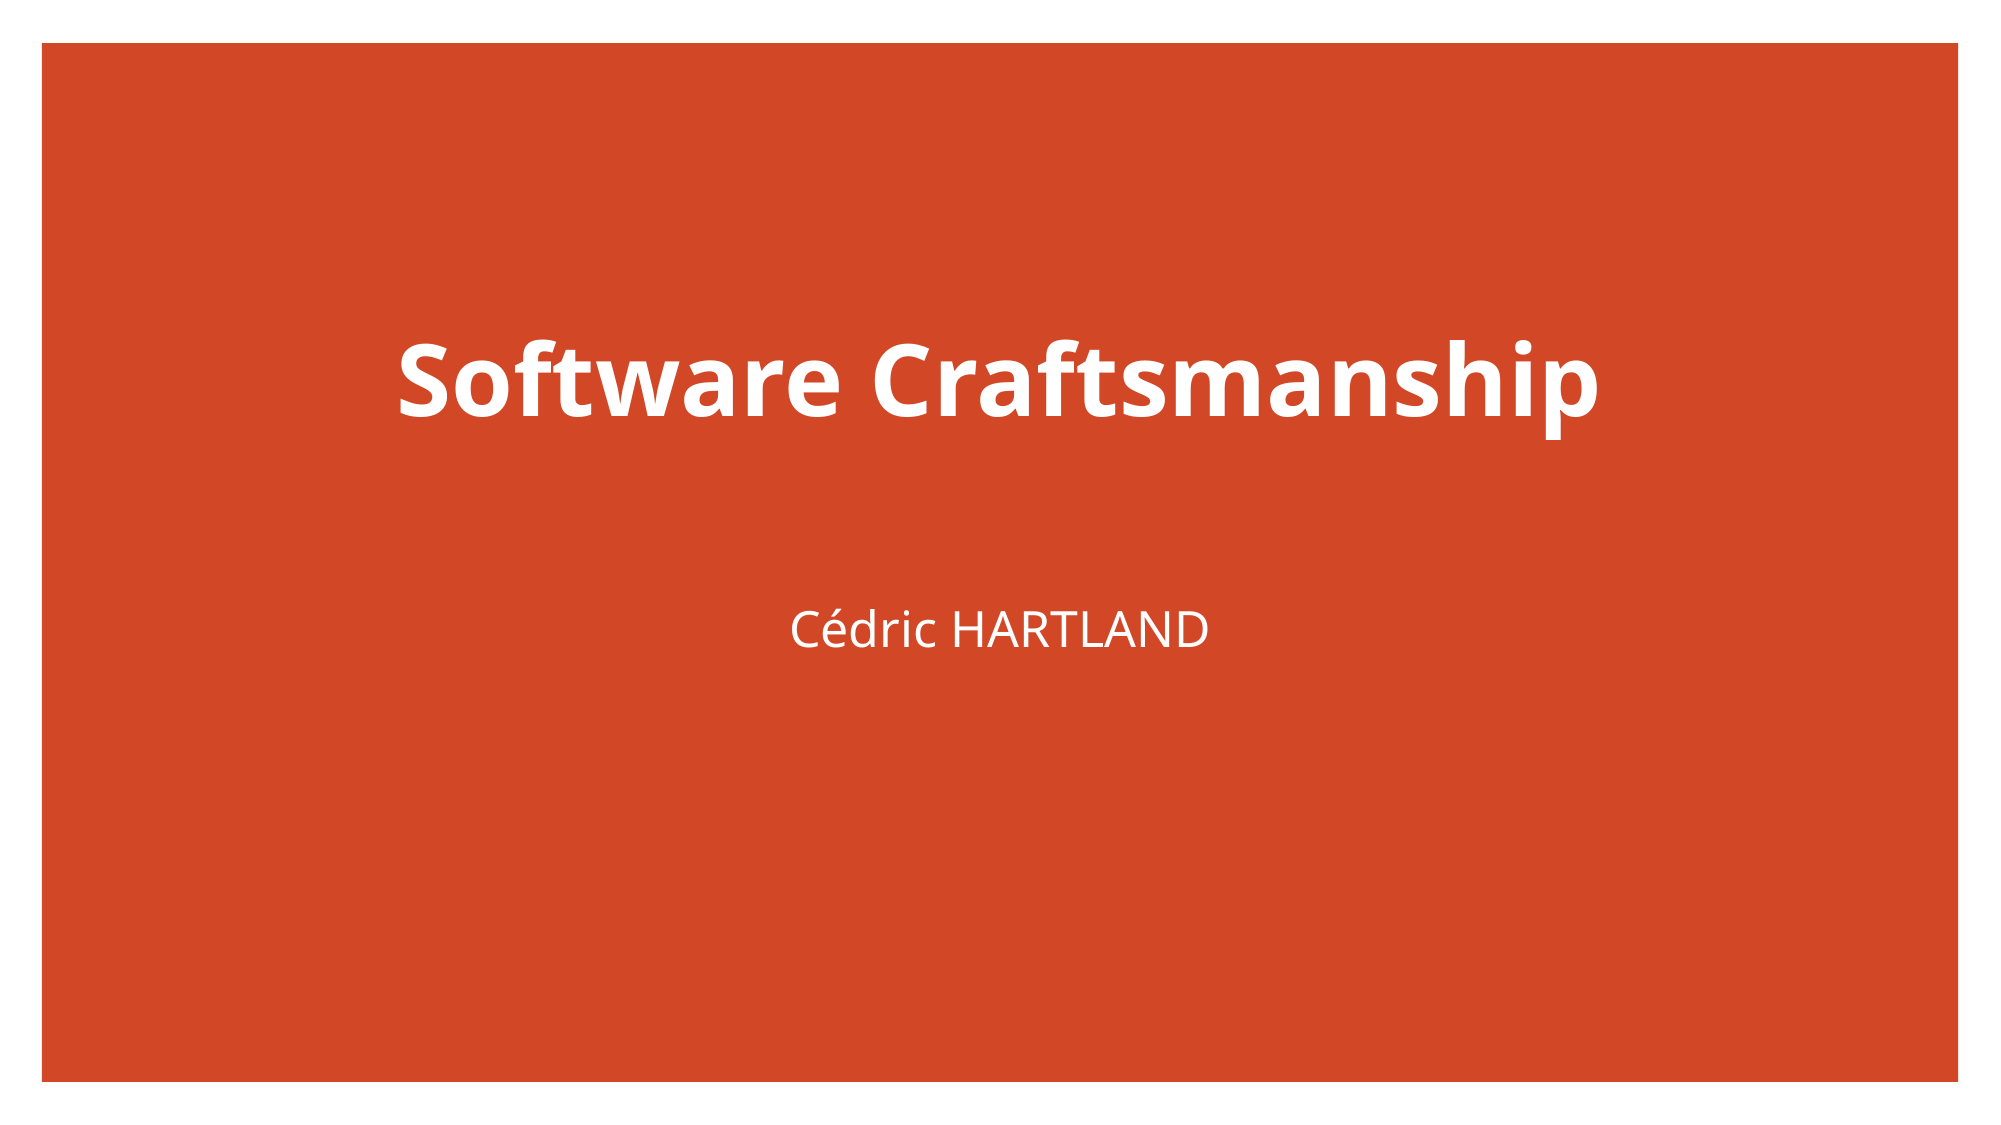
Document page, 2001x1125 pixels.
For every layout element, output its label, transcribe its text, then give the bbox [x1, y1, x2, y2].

title Software Craftsmanship [249, 184, 1750, 576]
subtitle Cédric HARTLAND [249, 590, 1750, 863]
